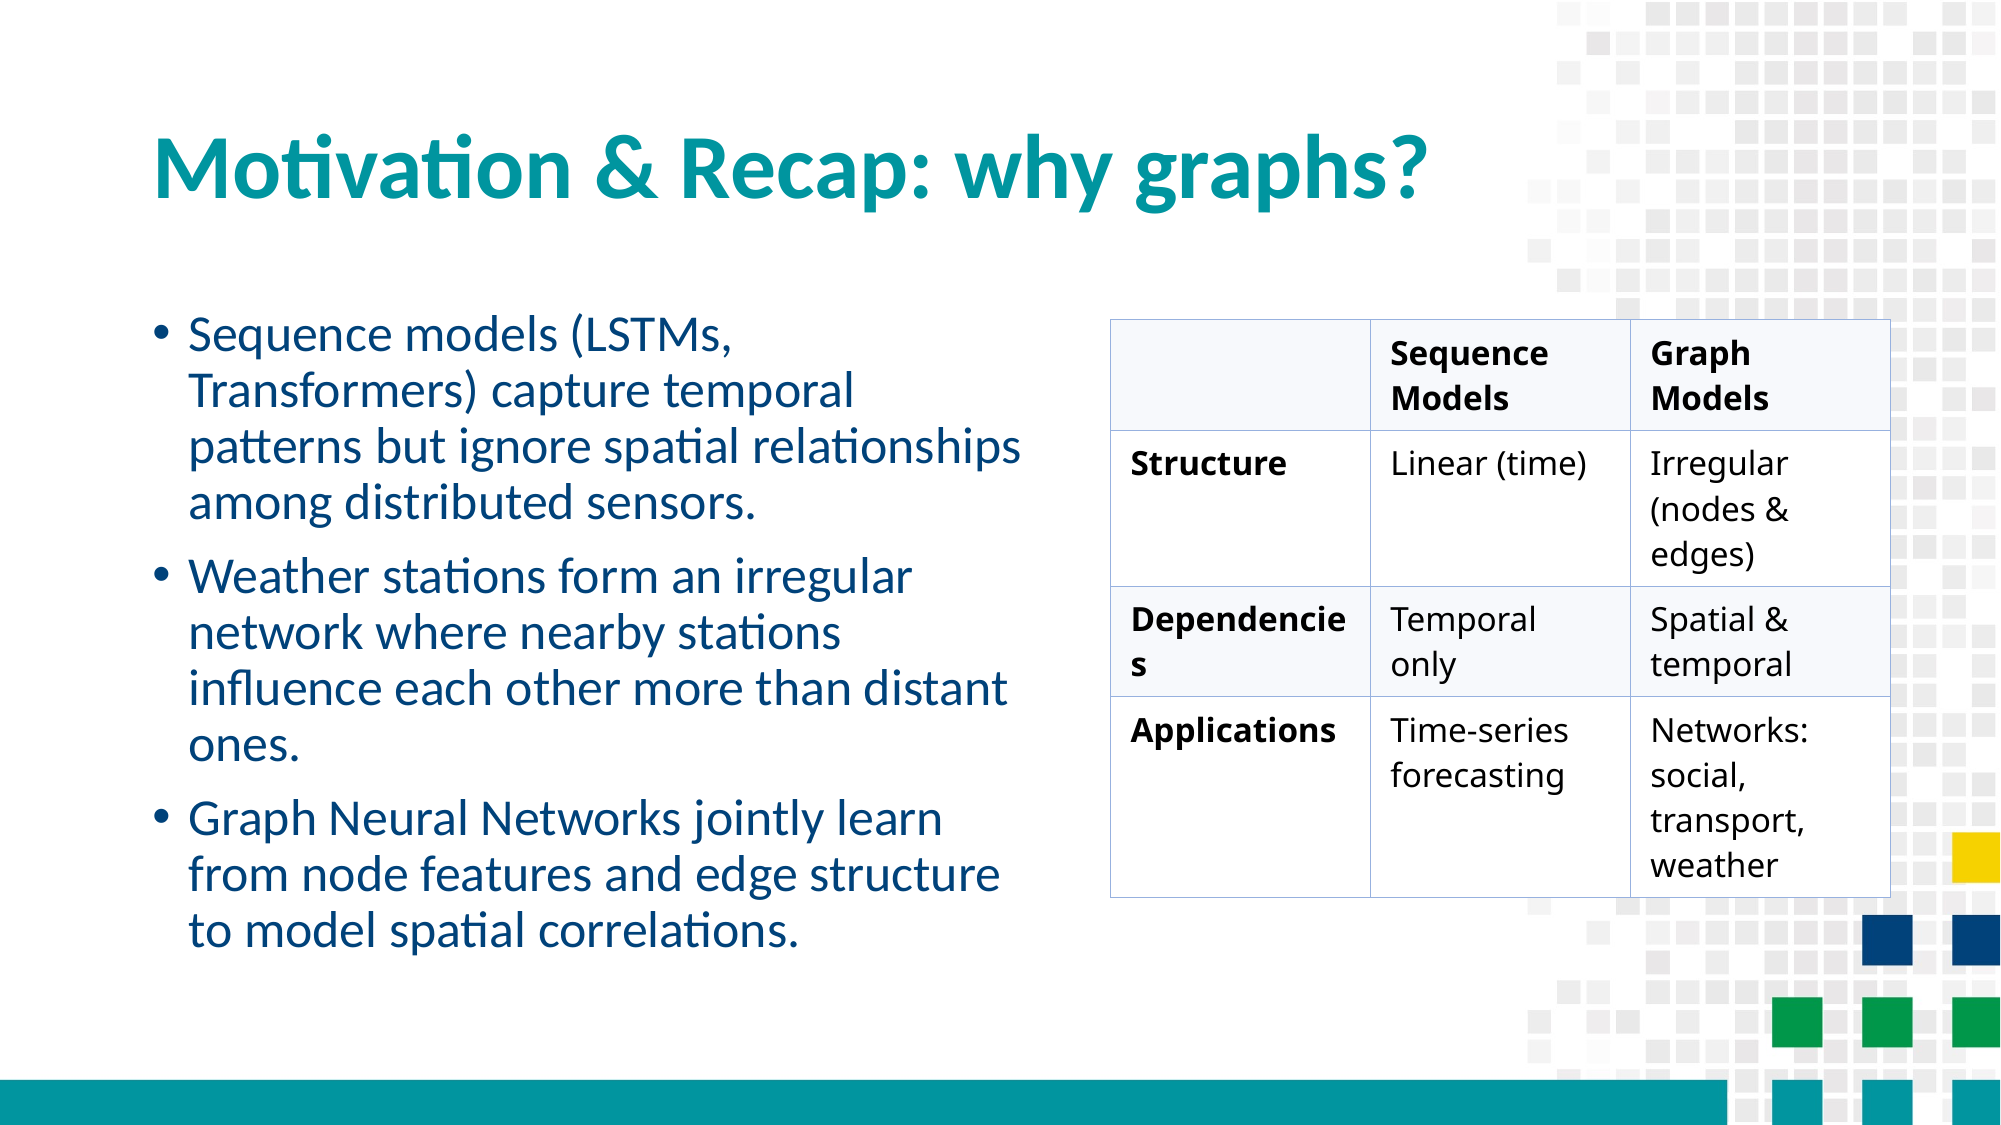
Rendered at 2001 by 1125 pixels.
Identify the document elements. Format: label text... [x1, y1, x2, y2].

table_header [1111, 320, 1370, 430]
table_cell Spatial & temporal [1631, 587, 1890, 696]
list Sequence models (LSTMs, Transformers) capture temporal patterns but ignore spatial relationships among distributed sensors. Weather stations form an irregular network where nearby stations influence each other more than distant ones. Graph Neural Networks jointly learn from node features and edge structure to model spatial correlations. [137, 299, 1041, 981]
picture [0, 0, 2001, 1125]
table_cell Time‑series forecasting [1371, 697, 1630, 897]
table_cell Applications [1111, 697, 1370, 897]
table_cell Temporal only [1371, 587, 1630, 696]
table_cell Dependencies [1111, 587, 1370, 696]
table_cell Networks: social, transport, weather [1631, 697, 1890, 897]
table_cell Structure [1111, 431, 1370, 586]
table_cell Linear (time) [1371, 431, 1630, 586]
table_header Sequence Models [1371, 320, 1630, 430]
title Motivation & Recap: why graphs? [137, 59, 1863, 278]
table_cell Irregular (nodes & edges) [1631, 431, 1890, 586]
table_header Graph Models [1631, 320, 1890, 430]
